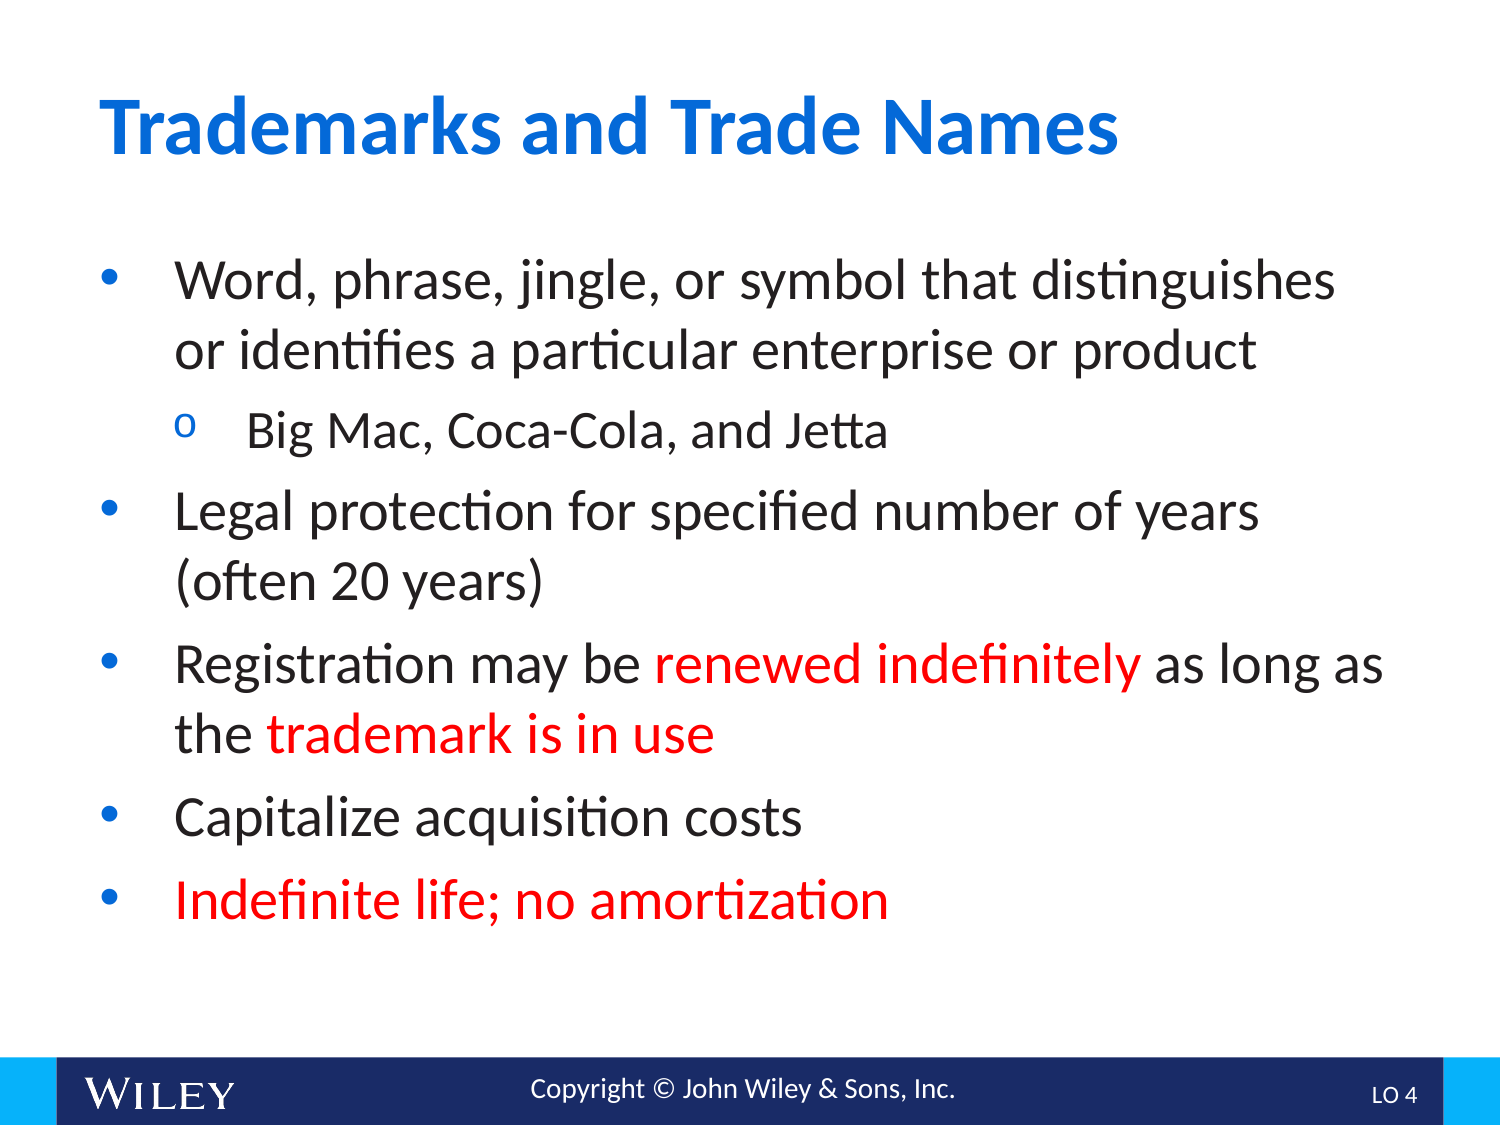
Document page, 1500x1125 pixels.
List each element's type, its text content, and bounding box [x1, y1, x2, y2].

list Word, phrase, jingle, or symbol that distinguishes or identifies a particular enterprise or product Big Mac, Coca-Cola, and Jetta Legal protection for specified number of years (often 20 years) Registration may be renewed indefinitely as long as the trademark is in use Capitalize acquisition costs Indefinite life; no amortization [84, 233, 1416, 1048]
list L O 4 [1309, 1065, 1433, 1125]
title Trademarks and Trade Names [84, 75, 1416, 215]
